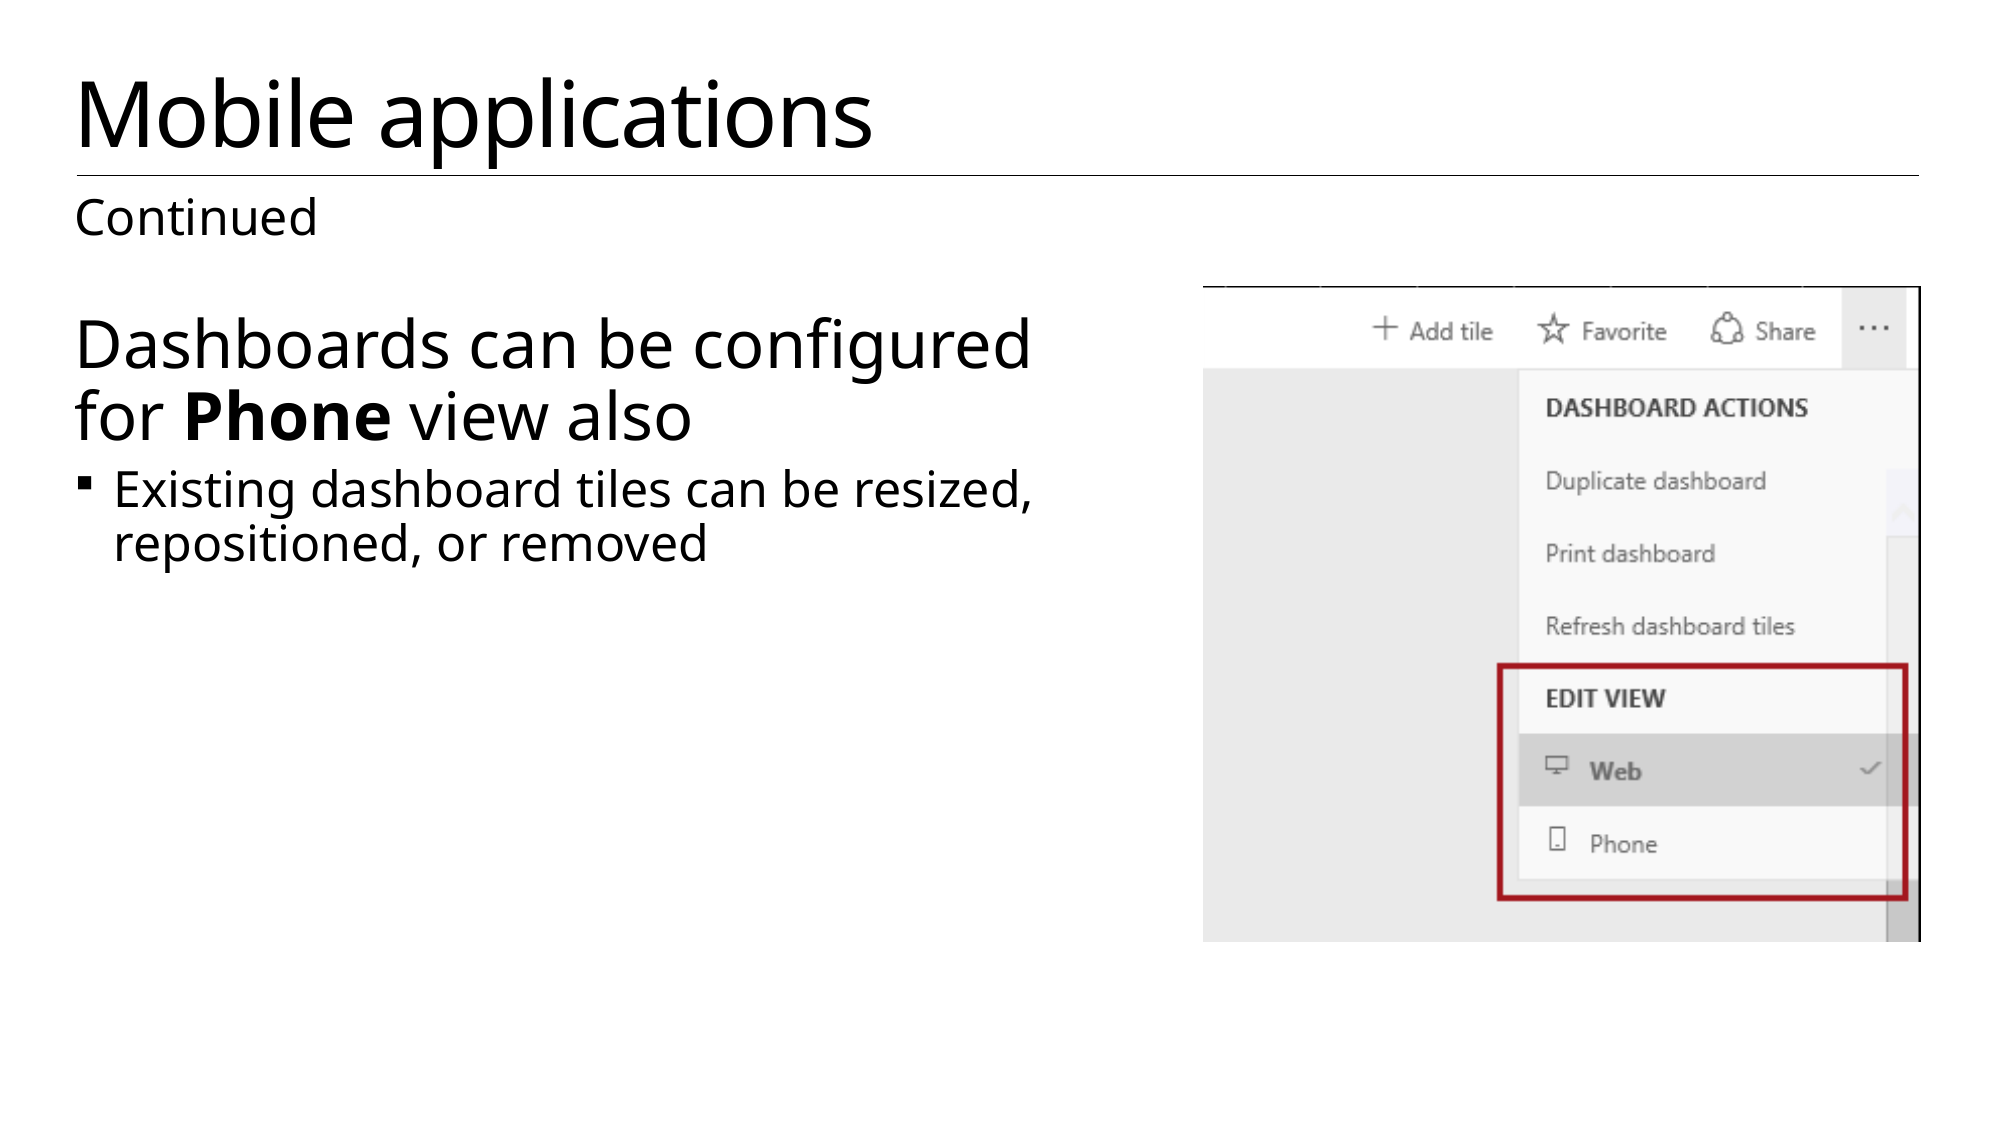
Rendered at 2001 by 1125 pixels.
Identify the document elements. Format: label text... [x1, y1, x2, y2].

list Continued [44, 191, 1957, 247]
picture [1203, 286, 1921, 942]
title Mobile applications [44, 59, 1957, 178]
list Dashboards can be configured for Phone view also Existing dashboard tiles can be resized, repositioned, or removed [44, 287, 1096, 1125]
